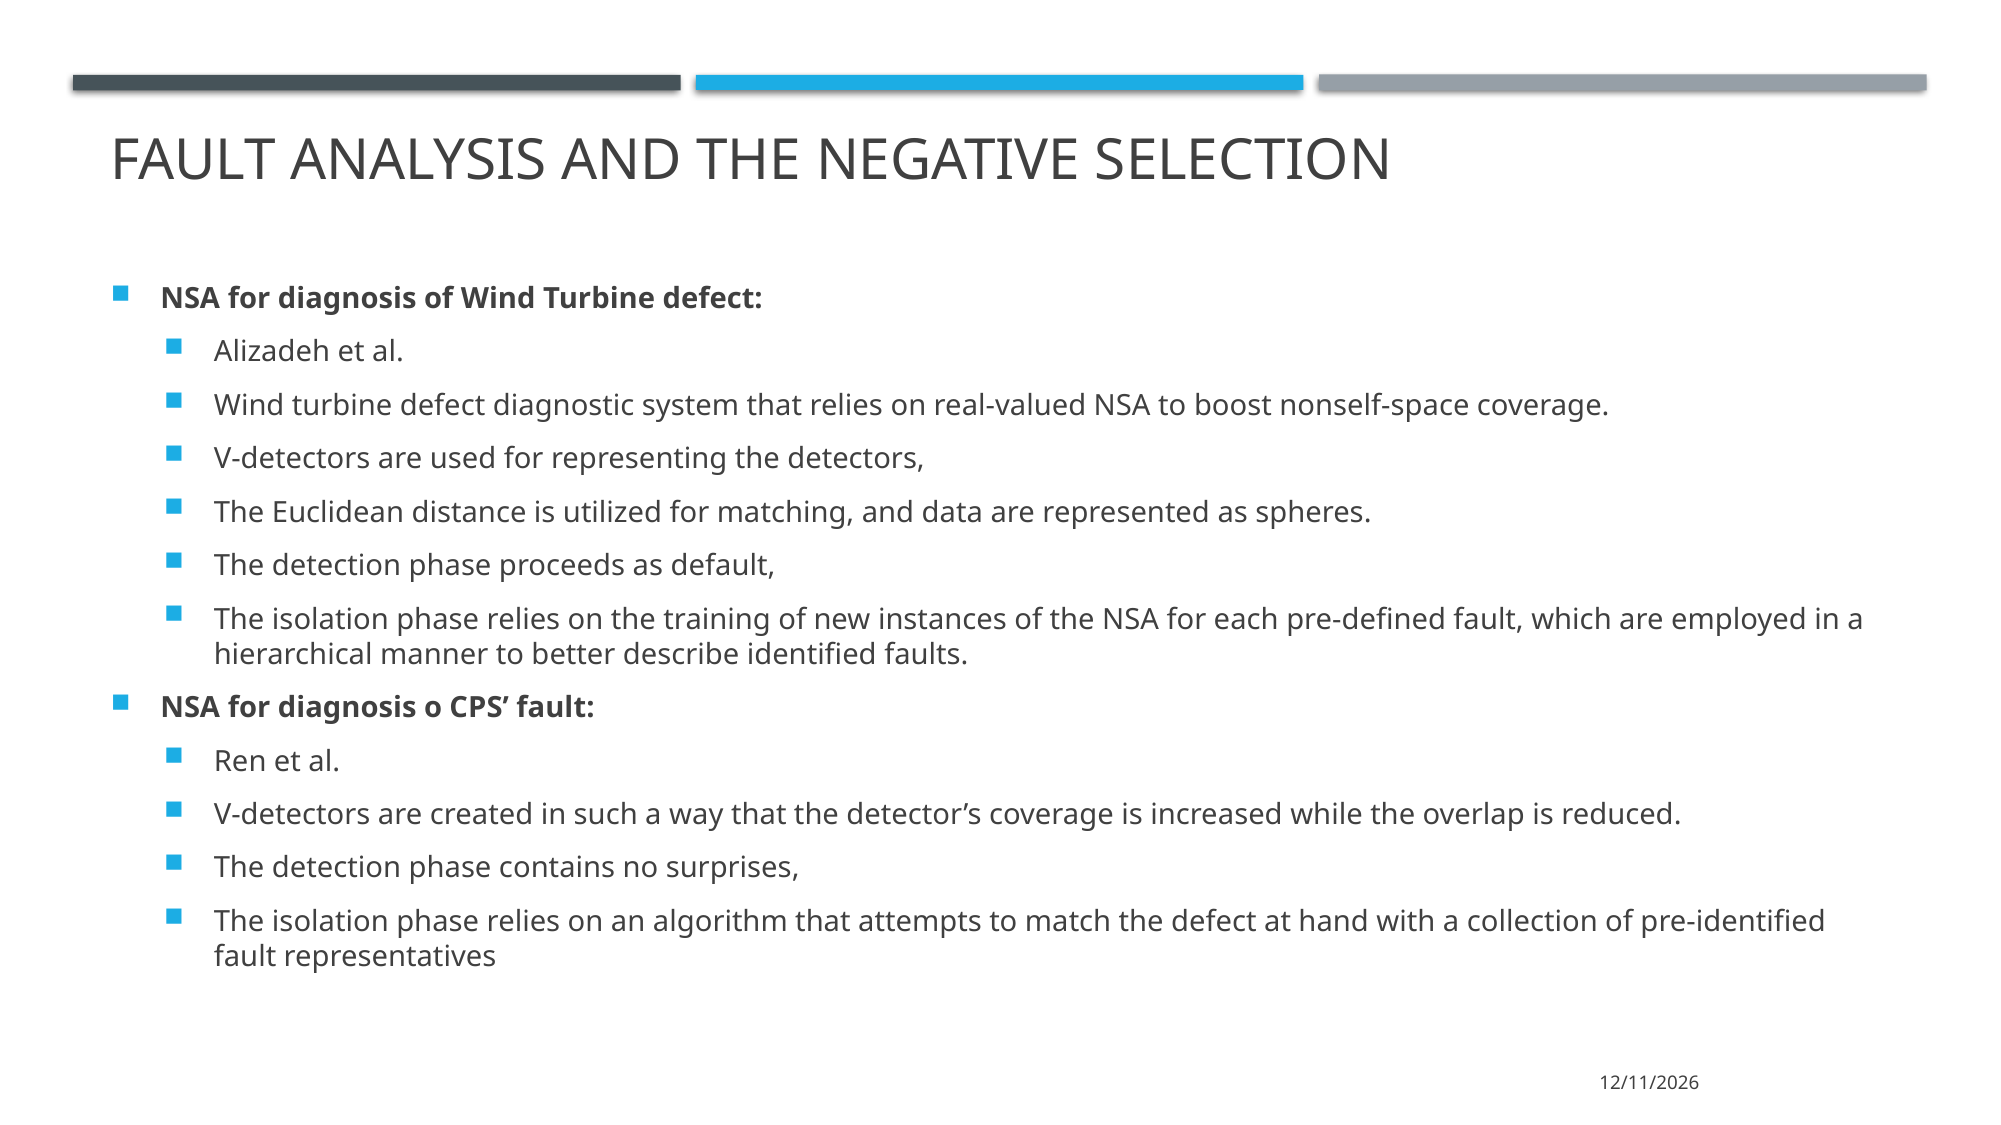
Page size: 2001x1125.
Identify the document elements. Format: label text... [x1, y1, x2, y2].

list NSA for diagnosis of Wind Turbine defect: Alizadeh et al. Wind turbine defect diagnostic system that relies on real-valued NSA to boost nonself-space coverage. V-detectors are used for representing the detectors, The Euclidean distance is utilized for matching, and data are represented as spheres. The detection phase proceeds as default, The isolation phase relies on the training of new instances of the NSA for each pre-defined fault, which are employed in a hierarchical manner to better describe identified faults. NSA for diagnosis o CPS’ fault: Ren et al. V-detectors are created in such a way that the detector’s coverage is increased while the overlap is reduced. The detection phase contains no surprises, The isolation phase relies on an algorithm that attempts to match the defect at hand with a collection of pre-identified fault representatives [95, 271, 1905, 981]
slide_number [1247, 1053, 1715, 1114]
text_box Fault Analysis and the Negative Selection [95, 115, 1905, 198]
